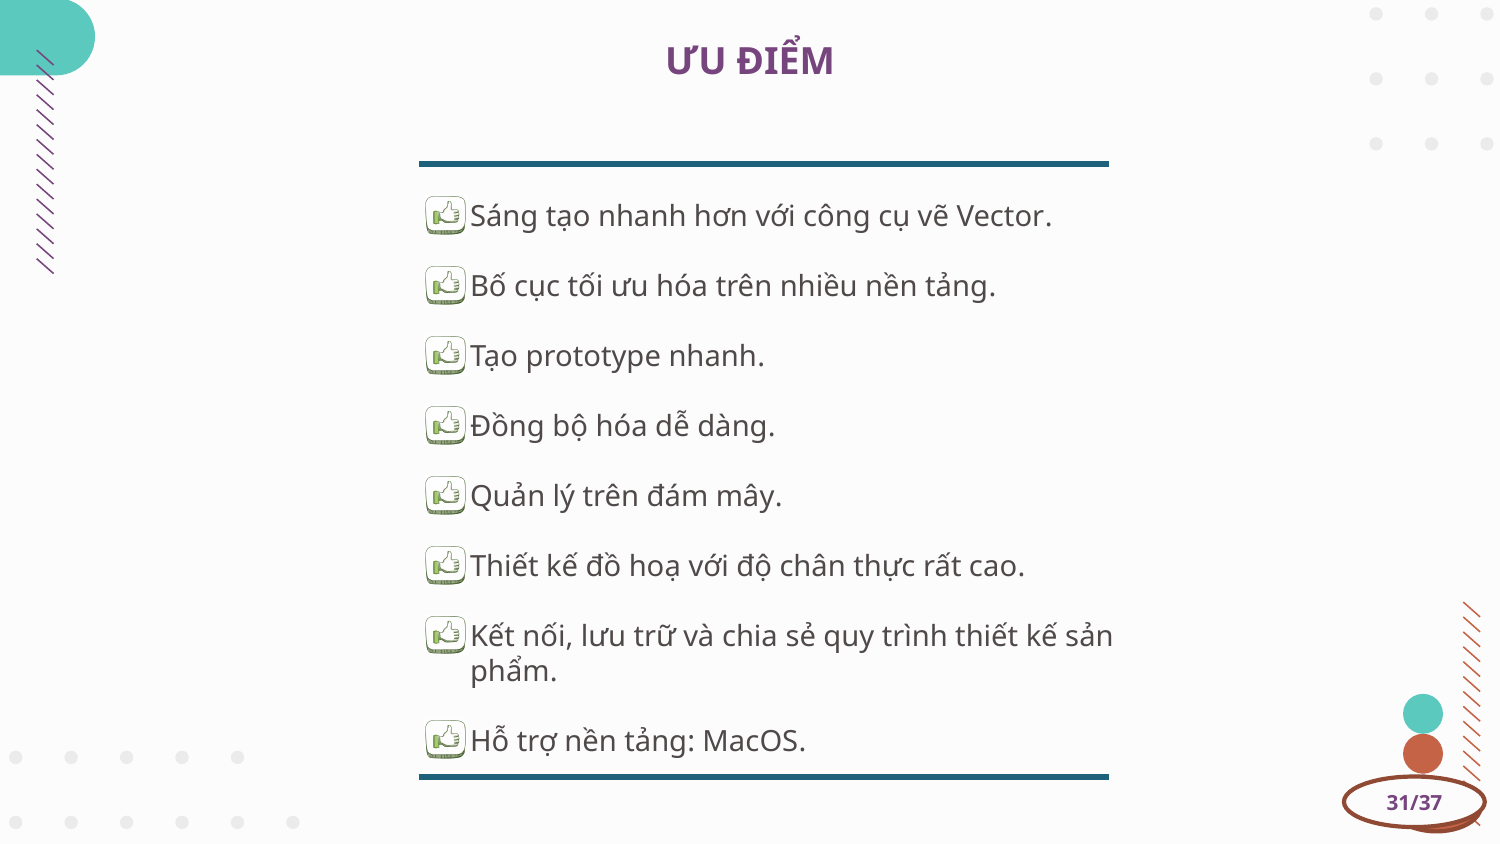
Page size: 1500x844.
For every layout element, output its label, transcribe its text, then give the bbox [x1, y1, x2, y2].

picture [423, 404, 468, 446]
picture [423, 194, 468, 236]
picture [423, 614, 468, 655]
text_box 31/37 [1341, 774, 1487, 830]
picture [423, 474, 468, 516]
text_box 16 [1413, 813, 1482, 834]
picture [423, 544, 468, 586]
picture [423, 718, 468, 760]
picture [423, 264, 468, 306]
picture [423, 334, 468, 376]
text_box ƯU ĐIỂM [110, 22, 1390, 117]
text_box Sáng tạo nhanh hơn với công cụ vẽ Vector. Bố cục tối ưu hóa trên nhiều nền tảng. Tạo prototype nhanh. Đồng bộ hóa dễ dàng. Quản lý trên đám mây. Thiết kế đồ hoạ với độ chân thực rất cao. Kết nối, lưu trữ và chia sẻ quy trình thiết kế sản phẩm. Hỗ trợ nền tảng: MacOS. [408, 190, 1170, 765]
